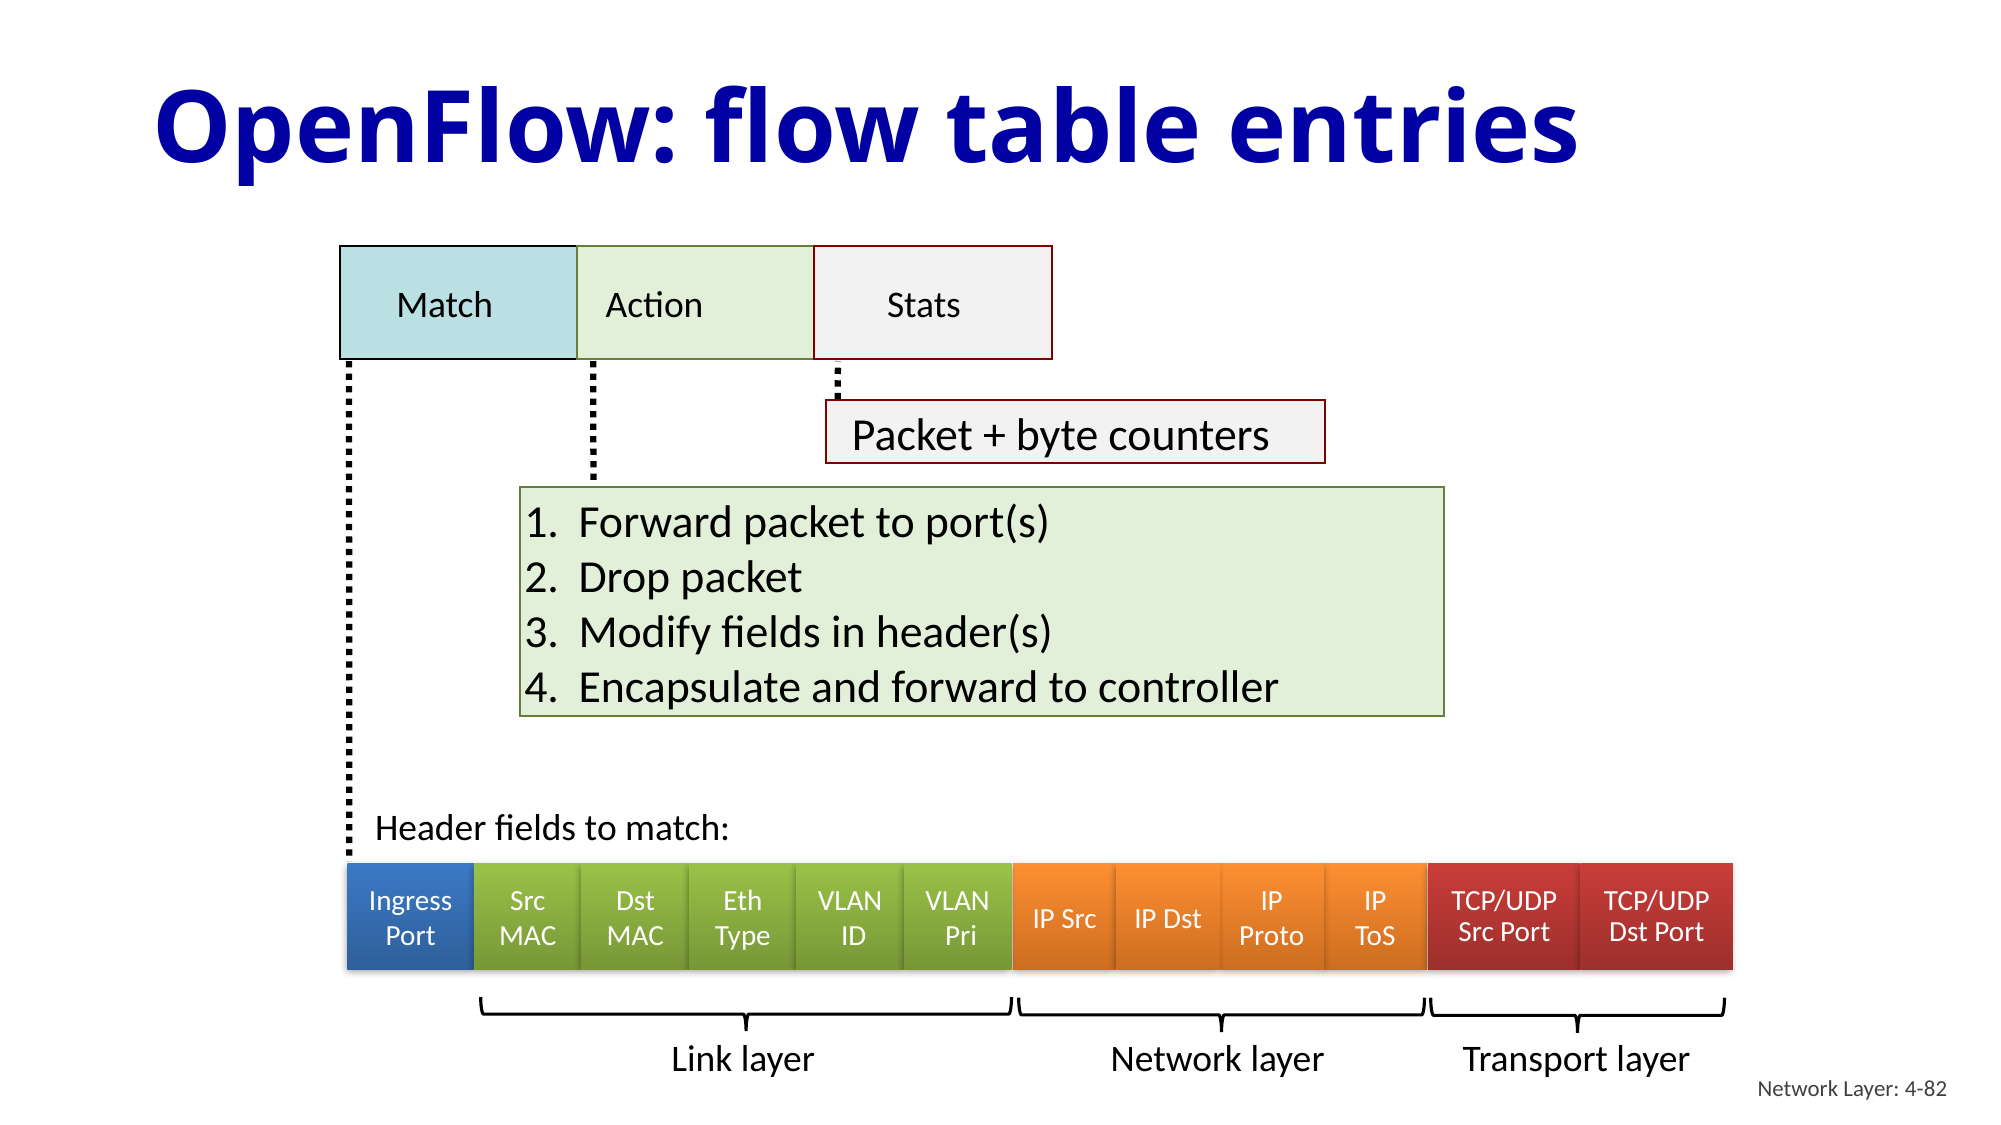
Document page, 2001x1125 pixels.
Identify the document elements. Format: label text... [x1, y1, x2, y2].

text_box [339, 246, 577, 360]
text_box [814, 246, 1052, 360]
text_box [1383, 997, 1770, 1088]
text_box [577, 246, 814, 360]
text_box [1018, 997, 1383, 1087]
text_box Action [605, 279, 704, 326]
title OpenFlow: flow table entries [137, 56, 1863, 204]
text_box Match [396, 279, 494, 326]
slide_number Network Layer: 4- [1512, 1056, 1963, 1117]
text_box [480, 996, 1012, 1088]
text_box Stats [887, 279, 962, 326]
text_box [347, 360, 1733, 970]
